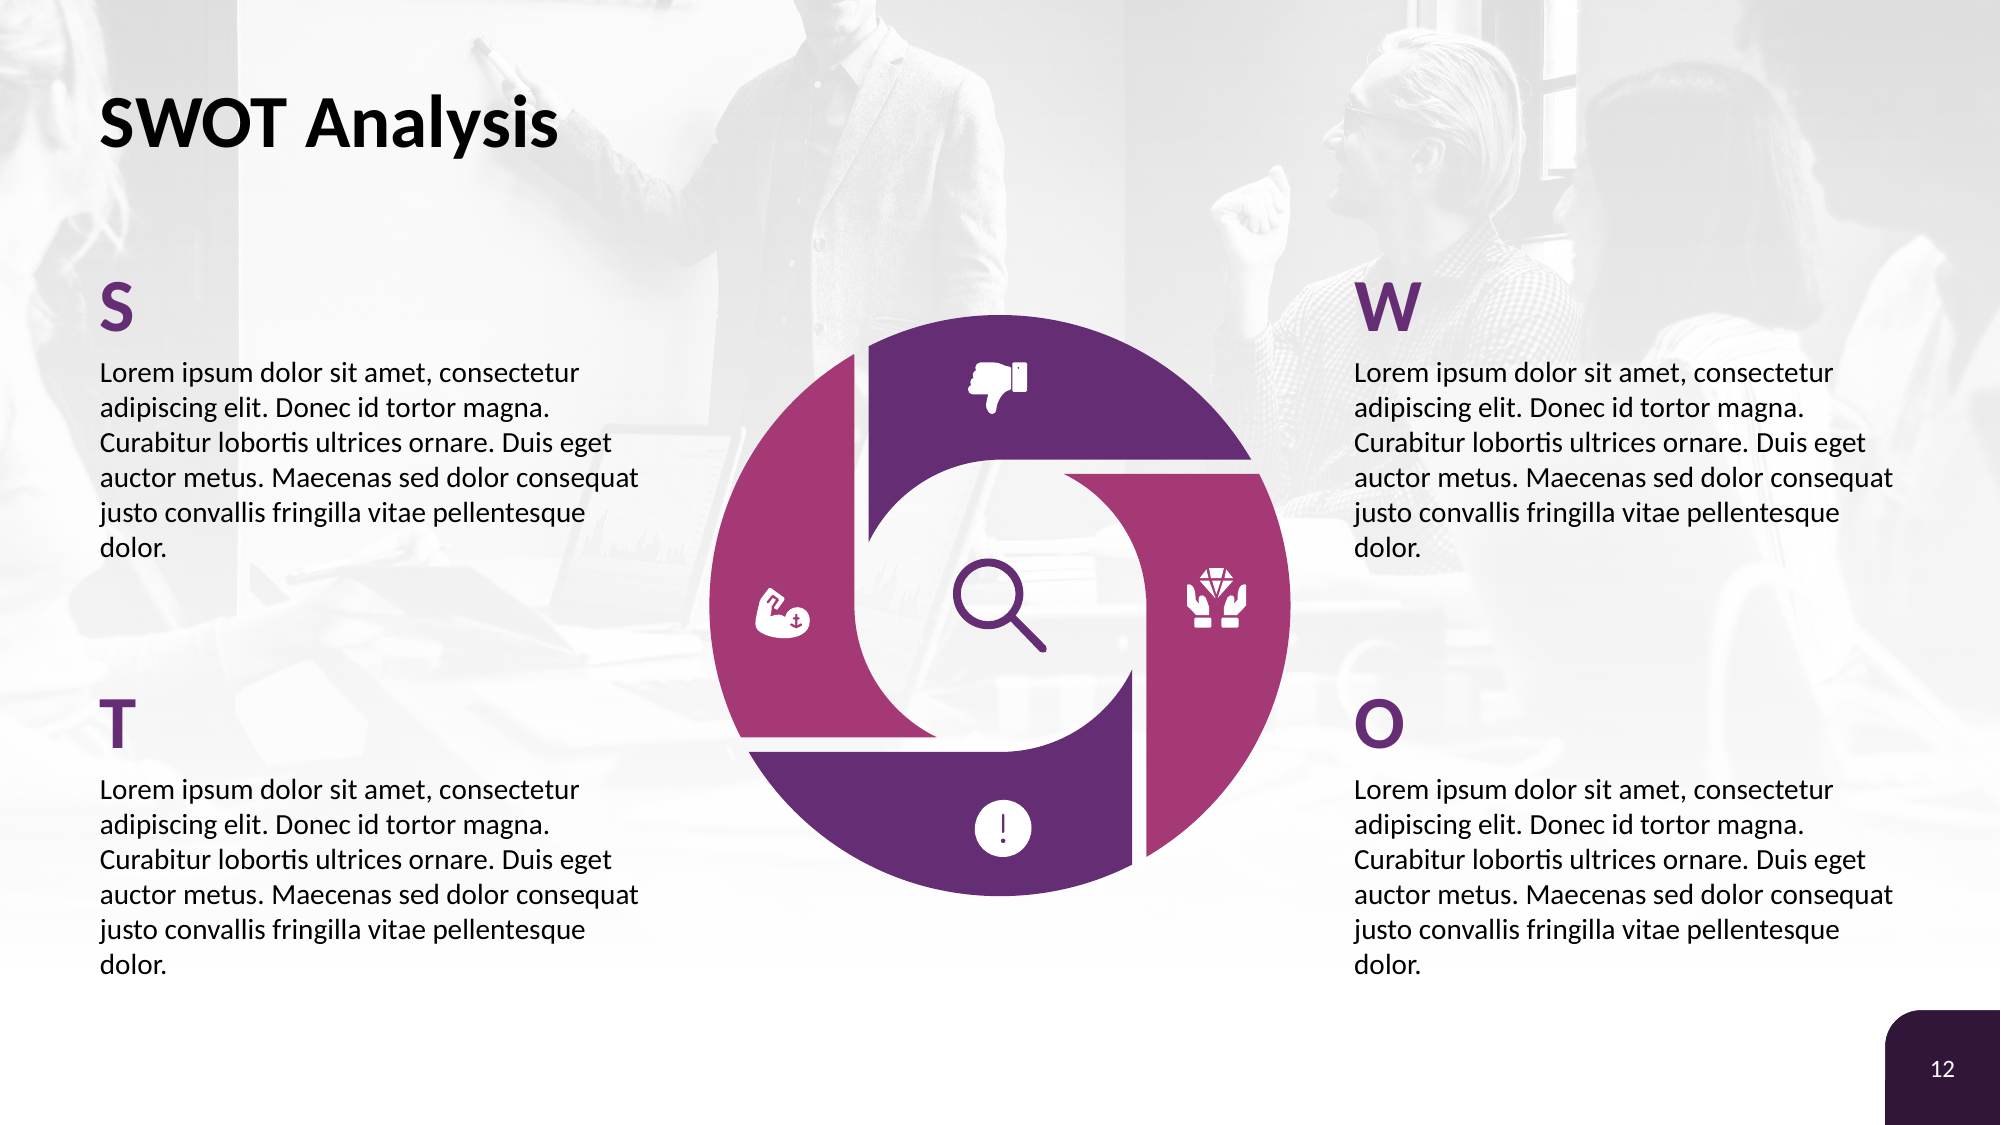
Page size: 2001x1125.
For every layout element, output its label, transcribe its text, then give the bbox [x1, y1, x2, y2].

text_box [967, 362, 1028, 415]
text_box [1186, 568, 1247, 628]
slide_number 12 [1912, 1044, 1973, 1091]
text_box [709, 314, 1291, 897]
picture [0, 0, 2000, 981]
